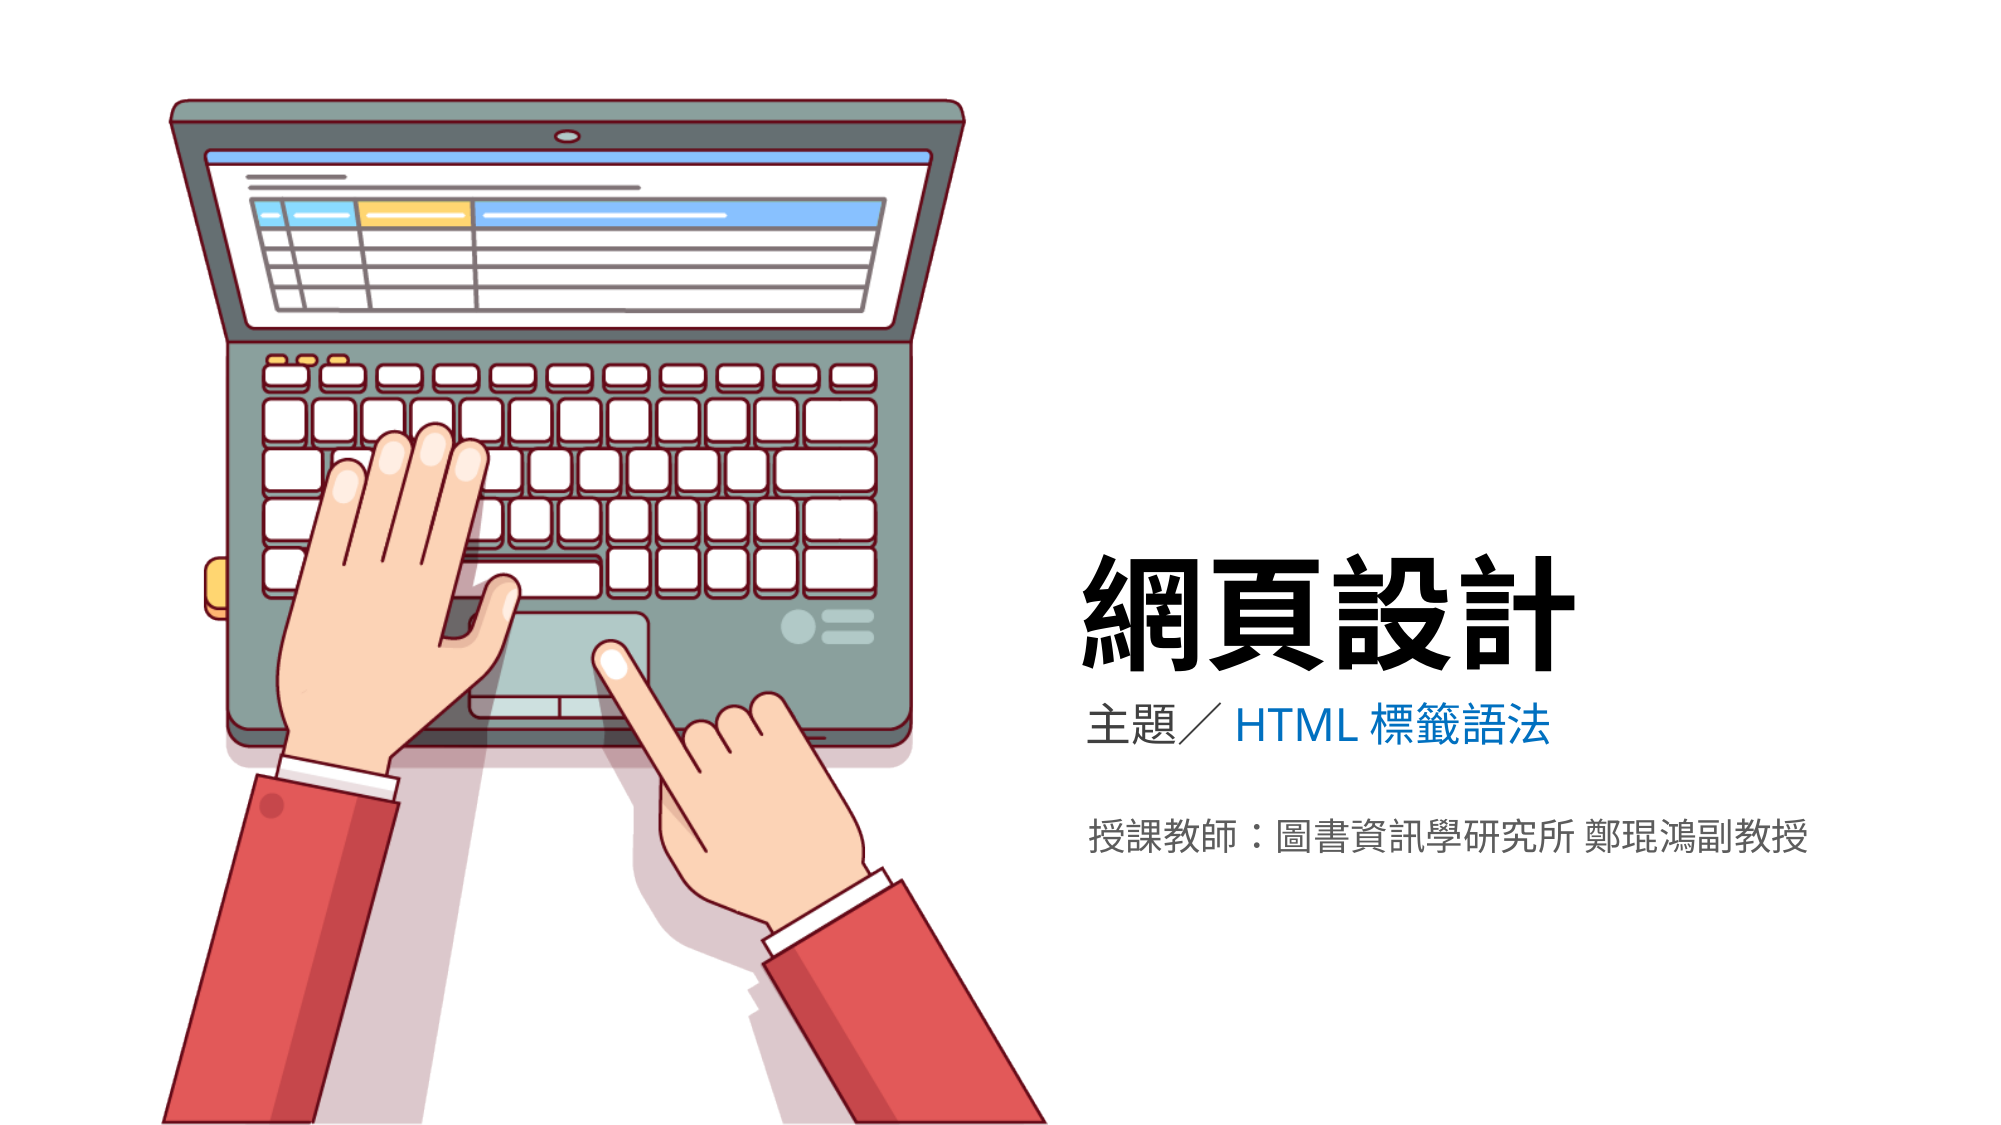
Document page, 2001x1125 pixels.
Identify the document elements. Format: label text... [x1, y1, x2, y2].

title 主題／HTML標籤語法 [1070, 693, 1875, 759]
subtitle 授課教師：圖書資訊學研究所 鄭琨鴻副教授 [1073, 810, 1919, 894]
picture [161, 98, 1048, 1125]
text_box 網頁設計 [1064, 255, 1928, 693]
